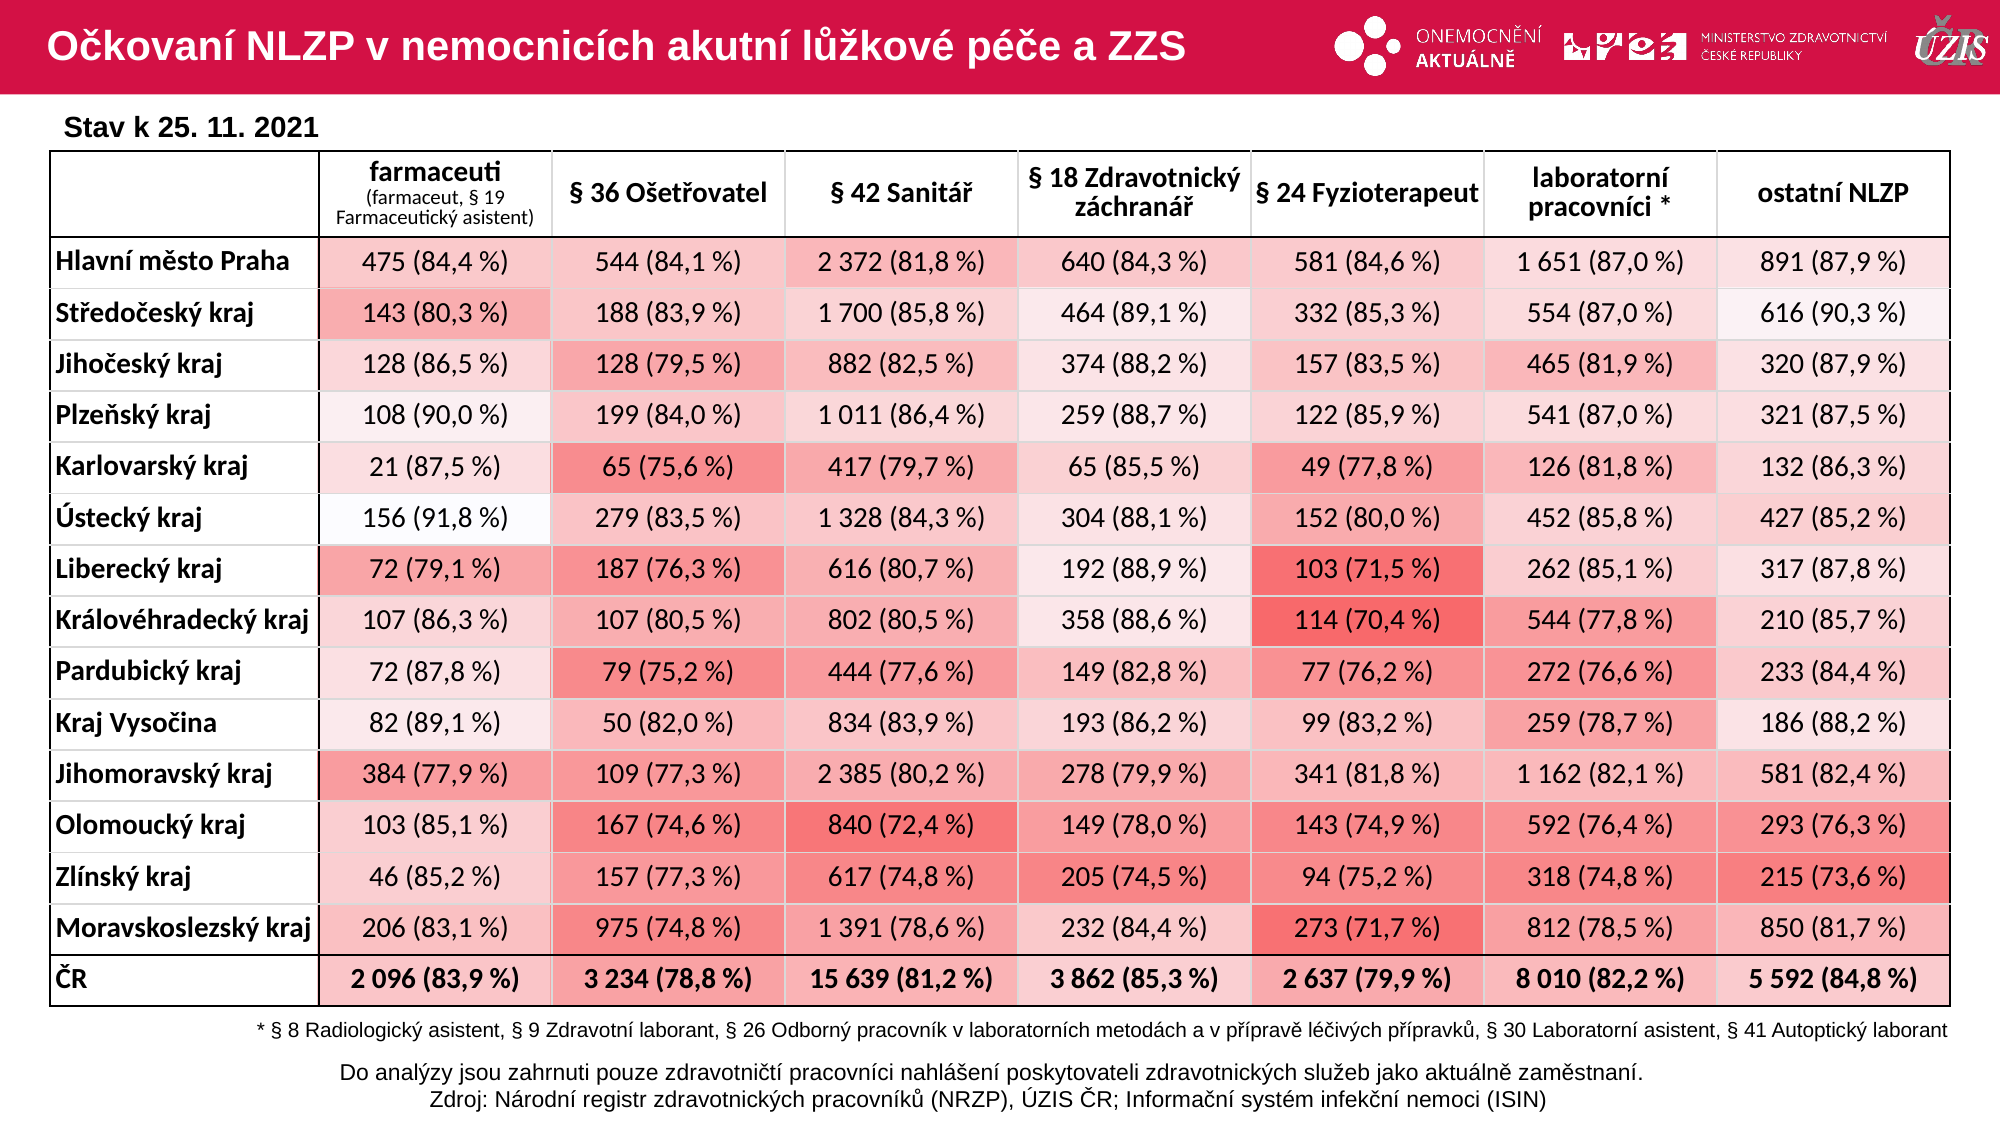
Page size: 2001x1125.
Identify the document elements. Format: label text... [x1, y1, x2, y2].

table_cell 107 (86,3 %) [320, 597, 551, 646]
table_cell 318 (74,8 %) [1485, 853, 1716, 903]
table_cell 46 (85,2 %) [320, 853, 551, 903]
table_cell 834 (83,9 %) [786, 700, 1017, 749]
table_cell 444 (77,6 %) [786, 648, 1017, 698]
table_cell Plzeňský kraj [51, 392, 318, 441]
table_cell Olomoucký kraj [51, 802, 318, 852]
table_cell 427 (85,2 %) [1718, 494, 1949, 544]
table_cell 3 862 (85,3 %) [1019, 956, 1250, 1005]
table_cell 554 (87,0 %) [1485, 289, 1716, 339]
text_box * § 8 Radiologický asistent, § 9 Zdravotní laborant, § 26 Odborný pracovník v laboratorních metodách a v přípravě léčivých přípravků, § 30 Laboratorní asistent, § 41 Autoptický laborant [242, 1009, 1972, 1049]
table_cell 616 (80,7 %) [786, 546, 1017, 595]
text_box Do analýzy jsou zahrnuti pouze zdravotničtí pracovníci nahlášení poskytovateli zdravotnických služeb jako aktuálně zaměstnaní. Zdroj: Národní registr zdravotnických pracovníků (NRZP), ÚZIS ČR; Informační systém infekční nemoci (ISIN) [28, 1050, 1957, 1120]
table_cell 541 (87,0 %) [1485, 392, 1716, 441]
table_cell Jihočeský kraj [51, 341, 318, 390]
table_cell 187 (76,3 %) [553, 546, 784, 595]
table_cell 321 (87,5 %) [1718, 392, 1949, 441]
table_cell 581 (82,4 %) [1718, 751, 1949, 800]
table_cell 1 328 (84,3 %) [786, 494, 1017, 544]
table_cell 544 (84,1 %) [553, 238, 784, 288]
table_cell 114 (70,4 %) [1252, 597, 1483, 646]
table_cell 21 (87,5 %) [320, 443, 551, 493]
table_cell ČR [51, 956, 318, 1005]
table_cell 143 (74,9 %) [1252, 802, 1483, 852]
table_cell 592 (76,4 %) [1485, 802, 1716, 852]
table_cell 72 (87,8 %) [320, 648, 551, 698]
table_cell 1 391 (78,6 %) [786, 905, 1017, 954]
table_cell 272 (76,6 %) [1485, 648, 1716, 698]
table_cell 65 (75,6 %) [553, 443, 784, 493]
table_cell 65 (85,5 %) [1019, 443, 1250, 493]
table_cell 464 (89,1 %) [1019, 289, 1250, 339]
table_cell 640 (84,3 %) [1019, 238, 1250, 288]
table_cell 317 (87,8 %) [1718, 546, 1949, 595]
table_cell 233 (84,4 %) [1718, 648, 1949, 698]
table_cell 581 (84,6 %) [1252, 238, 1483, 288]
table_header farmaceuti (farmaceut, § 19 Farmaceutický asistent) [320, 152, 551, 236]
picture [1915, 15, 1989, 66]
table_header laboratorní pracovníci * [1485, 152, 1716, 236]
table_cell 149 (78,0 %) [1019, 802, 1250, 852]
table_cell 279 (83,5 %) [553, 494, 784, 544]
table_cell 103 (71,5 %) [1252, 546, 1483, 595]
table_cell 332 (85,3 %) [1252, 289, 1483, 339]
table_cell 273 (71,7 %) [1252, 905, 1483, 954]
table_cell 1 651 (87,0 %) [1485, 238, 1716, 288]
table_cell 82 (89,1 %) [320, 700, 551, 749]
table_cell 850 (81,7 %) [1718, 905, 1949, 954]
table_cell 465 (81,9 %) [1485, 341, 1716, 390]
table_cell 94 (75,2 %) [1252, 853, 1483, 903]
table_cell 882 (82,5 %) [786, 341, 1017, 390]
table_cell 126 (81,8 %) [1485, 443, 1716, 493]
table_cell 304 (88,1 %) [1019, 494, 1250, 544]
table_cell 77 (76,2 %) [1252, 648, 1483, 698]
table_header § 24 Fyzioterapeut [1252, 152, 1483, 236]
table_cell 128 (86,5 %) [320, 341, 551, 390]
table_cell 49 (77,8 %) [1252, 443, 1483, 493]
table_cell 193 (86,2 %) [1019, 700, 1250, 749]
table_cell 156 (91,8 %) [320, 494, 551, 544]
table_cell 167 (74,6 %) [553, 802, 784, 852]
table_cell 215 (73,6 %) [1718, 853, 1949, 903]
table_cell Moravskoslezský kraj [51, 905, 318, 954]
table_cell 8 010 (82,2 %) [1485, 956, 1716, 1005]
table_cell 802 (80,5 %) [786, 597, 1017, 646]
text_box Stav k 25. 11. 2021 [48, 100, 372, 150]
table_cell Kraj Vysočina [51, 700, 318, 749]
table_cell 50 (82,0 %) [553, 700, 784, 749]
table_cell 374 (88,2 %) [1019, 341, 1250, 390]
table_cell 475 (84,4 %) [320, 238, 551, 288]
table_header § 18 Zdravotnický záchranář [1019, 152, 1250, 236]
table_cell 1 011 (86,4 %) [786, 392, 1017, 441]
table_cell 341 (81,8 %) [1252, 751, 1483, 800]
table_cell 186 (88,2 %) [1718, 700, 1949, 749]
table_cell 152 (80,0 %) [1252, 494, 1483, 544]
table_cell 128 (79,5 %) [553, 341, 784, 390]
table_cell 293 (76,3 %) [1718, 802, 1949, 852]
table_cell 206 (83,1 %) [320, 905, 551, 954]
table_header § 36 Ošetřovatel [553, 152, 784, 236]
table_cell 320 (87,9 %) [1718, 341, 1949, 390]
table_cell Ústecký kraj [51, 494, 318, 544]
table_cell Hlavní město Praha [51, 238, 318, 288]
table_cell 384 (77,9 %) [320, 751, 551, 800]
table_cell 278 (79,9 %) [1019, 751, 1250, 800]
table_cell 232 (84,4 %) [1019, 905, 1250, 954]
table_cell 192 (88,9 %) [1019, 546, 1250, 595]
table_cell 1 700 (85,8 %) [786, 289, 1017, 339]
table_header § 42 Sanitář [786, 152, 1017, 236]
table_cell 72 (79,1 %) [320, 546, 551, 595]
table_cell 1 162 (82,1 %) [1485, 751, 1716, 800]
table_cell 452 (85,8 %) [1485, 494, 1716, 544]
table_cell 205 (74,5 %) [1019, 853, 1250, 903]
table_header ostatní NLZP [1718, 152, 1949, 236]
table_cell 15 639 (81,2 %) [786, 956, 1017, 1005]
table_cell 259 (88,7 %) [1019, 392, 1250, 441]
table_cell 122 (85,9 %) [1252, 392, 1483, 441]
table_cell 210 (85,7 %) [1718, 597, 1949, 646]
table_cell Pardubický kraj [51, 648, 318, 698]
table_cell 2 385 (80,2 %) [786, 751, 1017, 800]
table_cell 259 (78,7 %) [1485, 700, 1716, 749]
table_cell 157 (83,5 %) [1252, 341, 1483, 390]
table_cell 103 (85,1 %) [320, 802, 551, 852]
table_cell 132 (86,3 %) [1718, 443, 1949, 493]
table_cell 79 (75,2 %) [553, 648, 784, 698]
table_cell 108 (90,0 %) [320, 392, 551, 441]
table_cell Středočeský kraj [51, 289, 318, 339]
table_cell 157 (77,3 %) [553, 853, 784, 903]
table_cell 975 (74,8 %) [553, 905, 784, 954]
table_cell Liberecký kraj [51, 546, 318, 595]
table_cell 616 (90,3 %) [1718, 289, 1949, 339]
table_cell 544 (77,8 %) [1485, 597, 1716, 646]
table_cell 2 637 (79,9 %) [1252, 956, 1483, 1005]
table_cell 812 (78,5 %) [1485, 905, 1716, 954]
table_cell 417 (79,7 %) [786, 443, 1017, 493]
table_cell 109 (77,3 %) [553, 751, 784, 800]
table_cell 891 (87,9 %) [1718, 238, 1949, 288]
table_cell Královéhradecký kraj [51, 597, 318, 646]
table_cell 107 (80,5 %) [553, 597, 784, 646]
title Očkovaní NLZP v nemocnicích akutní lůžkové péče a ZZS [31, 0, 1350, 95]
table_cell 5 592 (84,8 %) [1718, 956, 1949, 1005]
picture [1350, 16, 1542, 76]
table_cell Karlovarský kraj [51, 443, 318, 493]
table_cell 188 (83,9 %) [553, 289, 784, 339]
table_cell 99 (83,2 %) [1252, 700, 1483, 749]
table_cell Jihomoravský kraj [51, 751, 318, 800]
table_header [51, 152, 318, 236]
table_cell Zlínský kraj [51, 853, 318, 903]
table_cell 2 096 (83,9 %) [320, 956, 551, 1005]
picture [1563, 31, 1888, 60]
table_cell 143 (80,3 %) [320, 289, 551, 339]
table_cell 2 372 (81,8 %) [786, 238, 1017, 288]
table_cell 149 (82,8 %) [1019, 648, 1250, 698]
table_cell 840 (72,4 %) [786, 802, 1017, 852]
table_cell 199 (84,0 %) [553, 392, 784, 441]
table_cell 358 (88,6 %) [1019, 597, 1250, 646]
table_cell 617 (74,8 %) [786, 853, 1017, 903]
table_cell 262 (85,1 %) [1485, 546, 1716, 595]
table_cell 3 234 (78,8 %) [553, 956, 784, 1005]
